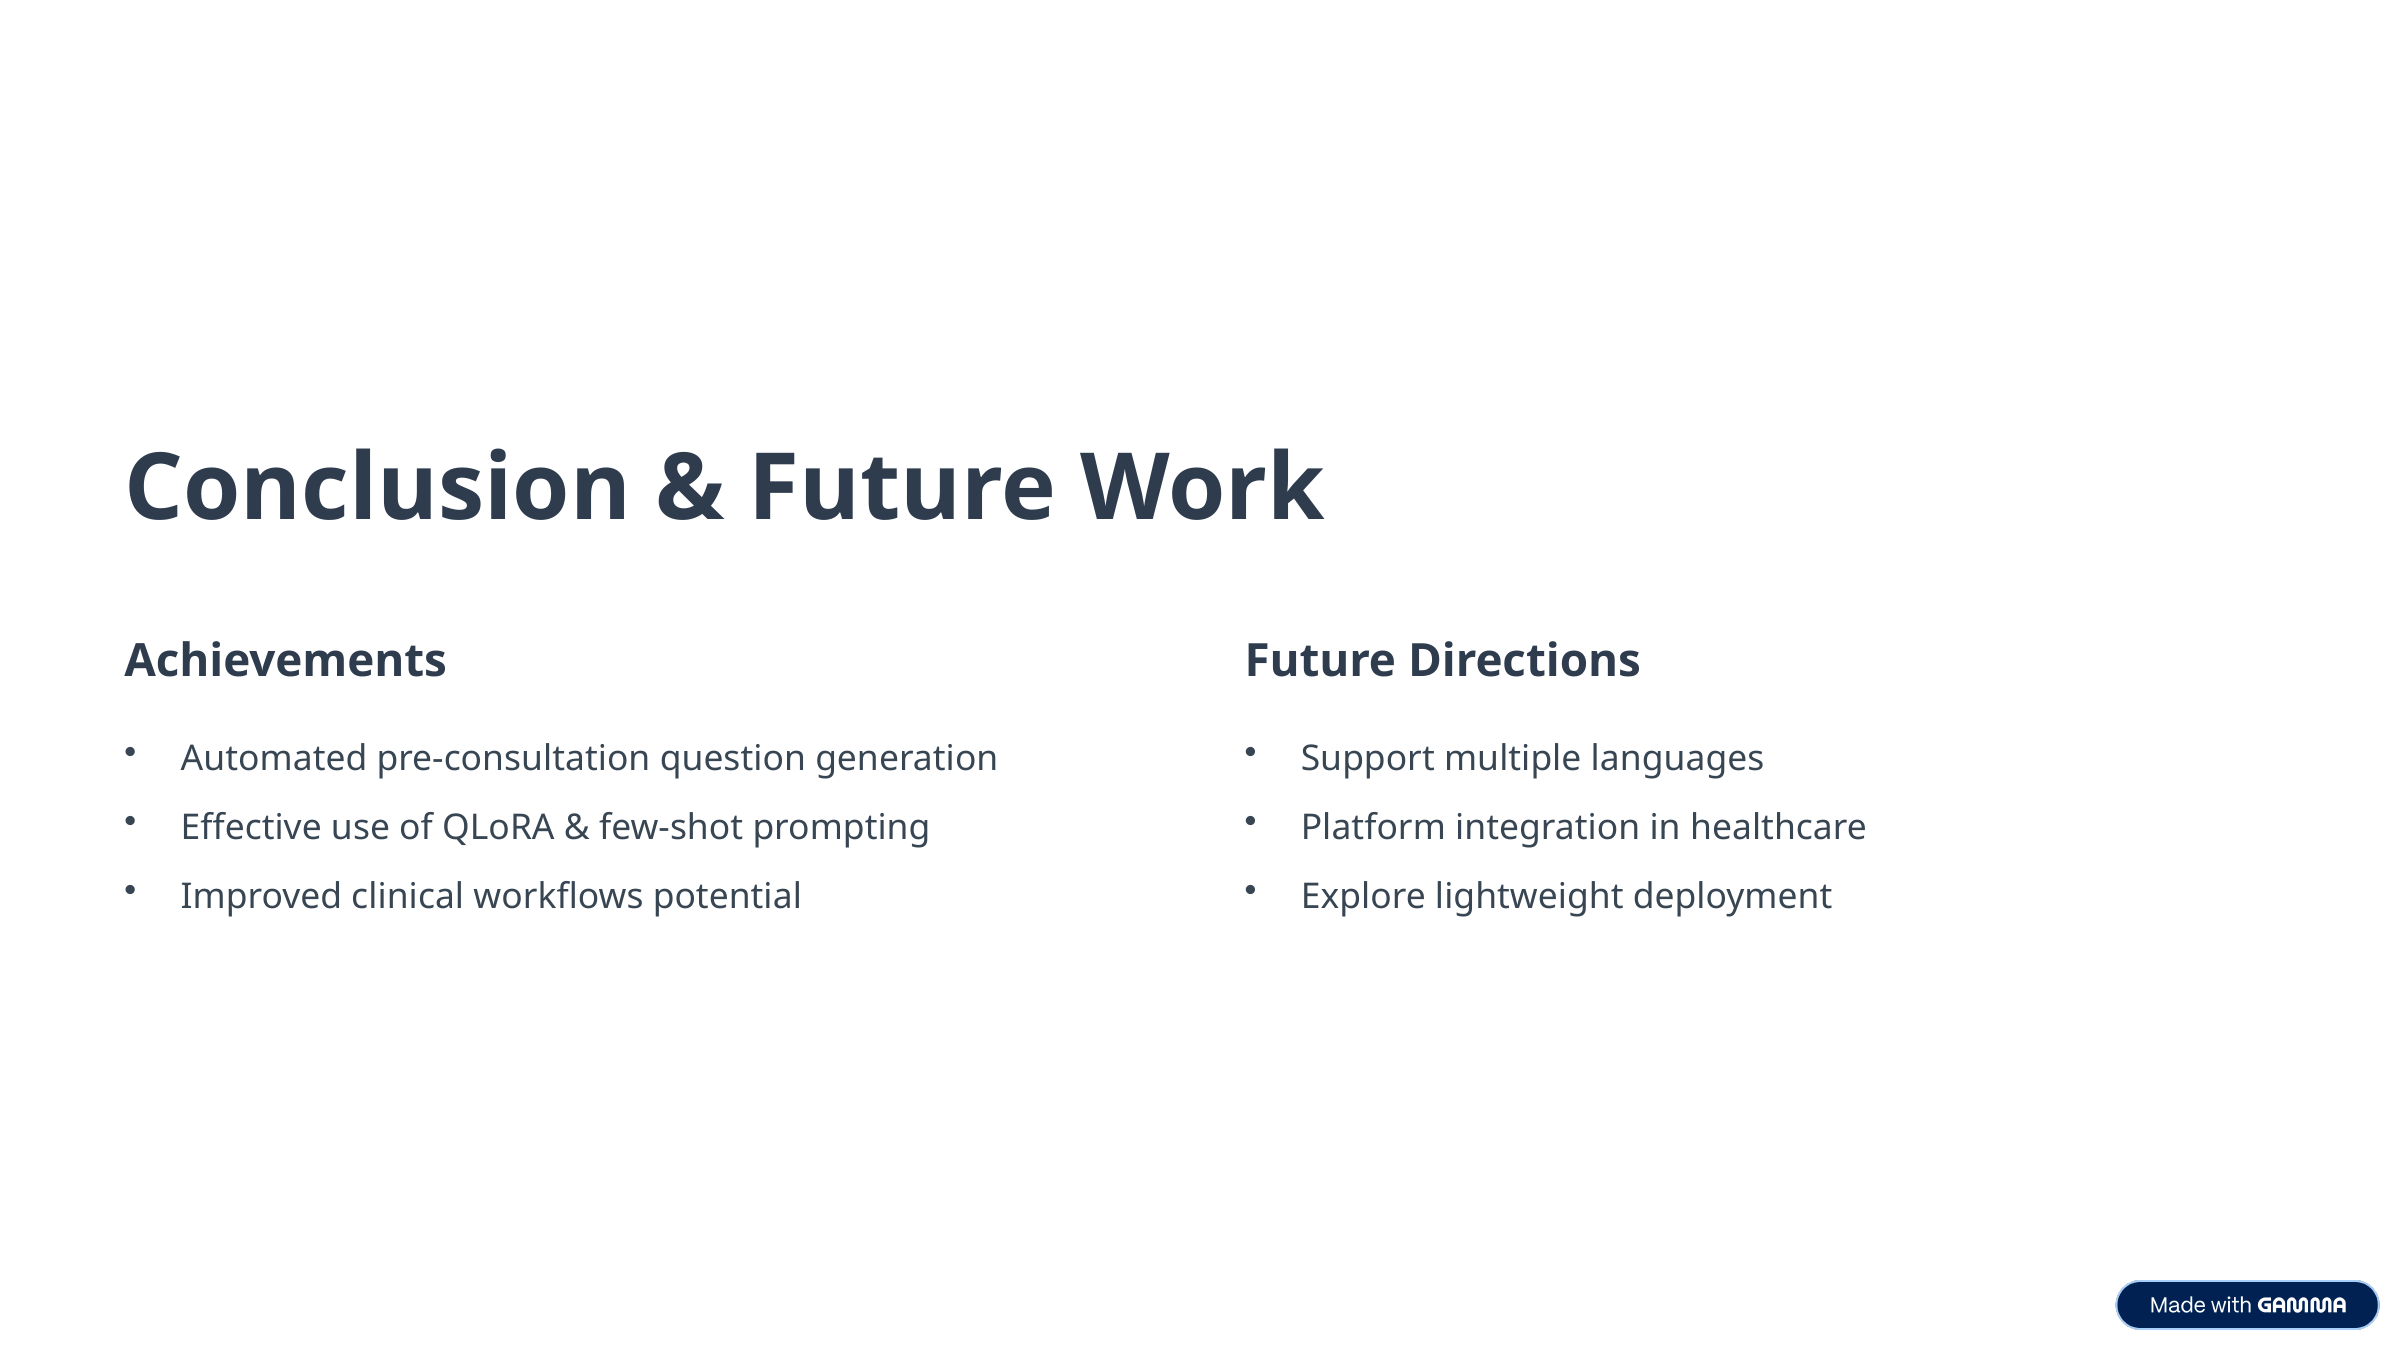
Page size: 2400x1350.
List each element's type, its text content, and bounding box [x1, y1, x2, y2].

text_box Effective use of QLoRA & few-shot prompting [124, 790, 1157, 848]
text_box Platform integration in healthcare [1244, 790, 2277, 848]
text_box Achievements [124, 626, 592, 686]
text_box Automated pre-consultation question generation [124, 720, 1157, 778]
text_box Support multiple languages [1244, 720, 2277, 778]
text_box Conclusion & Future Work [124, 421, 1191, 538]
text_box Improved clinical workflows potential [124, 859, 1157, 917]
text_box Explore lightweight deployment [1244, 859, 2277, 917]
picture [2106, 1271, 2389, 1339]
text_box Future Directions [1244, 626, 1713, 686]
